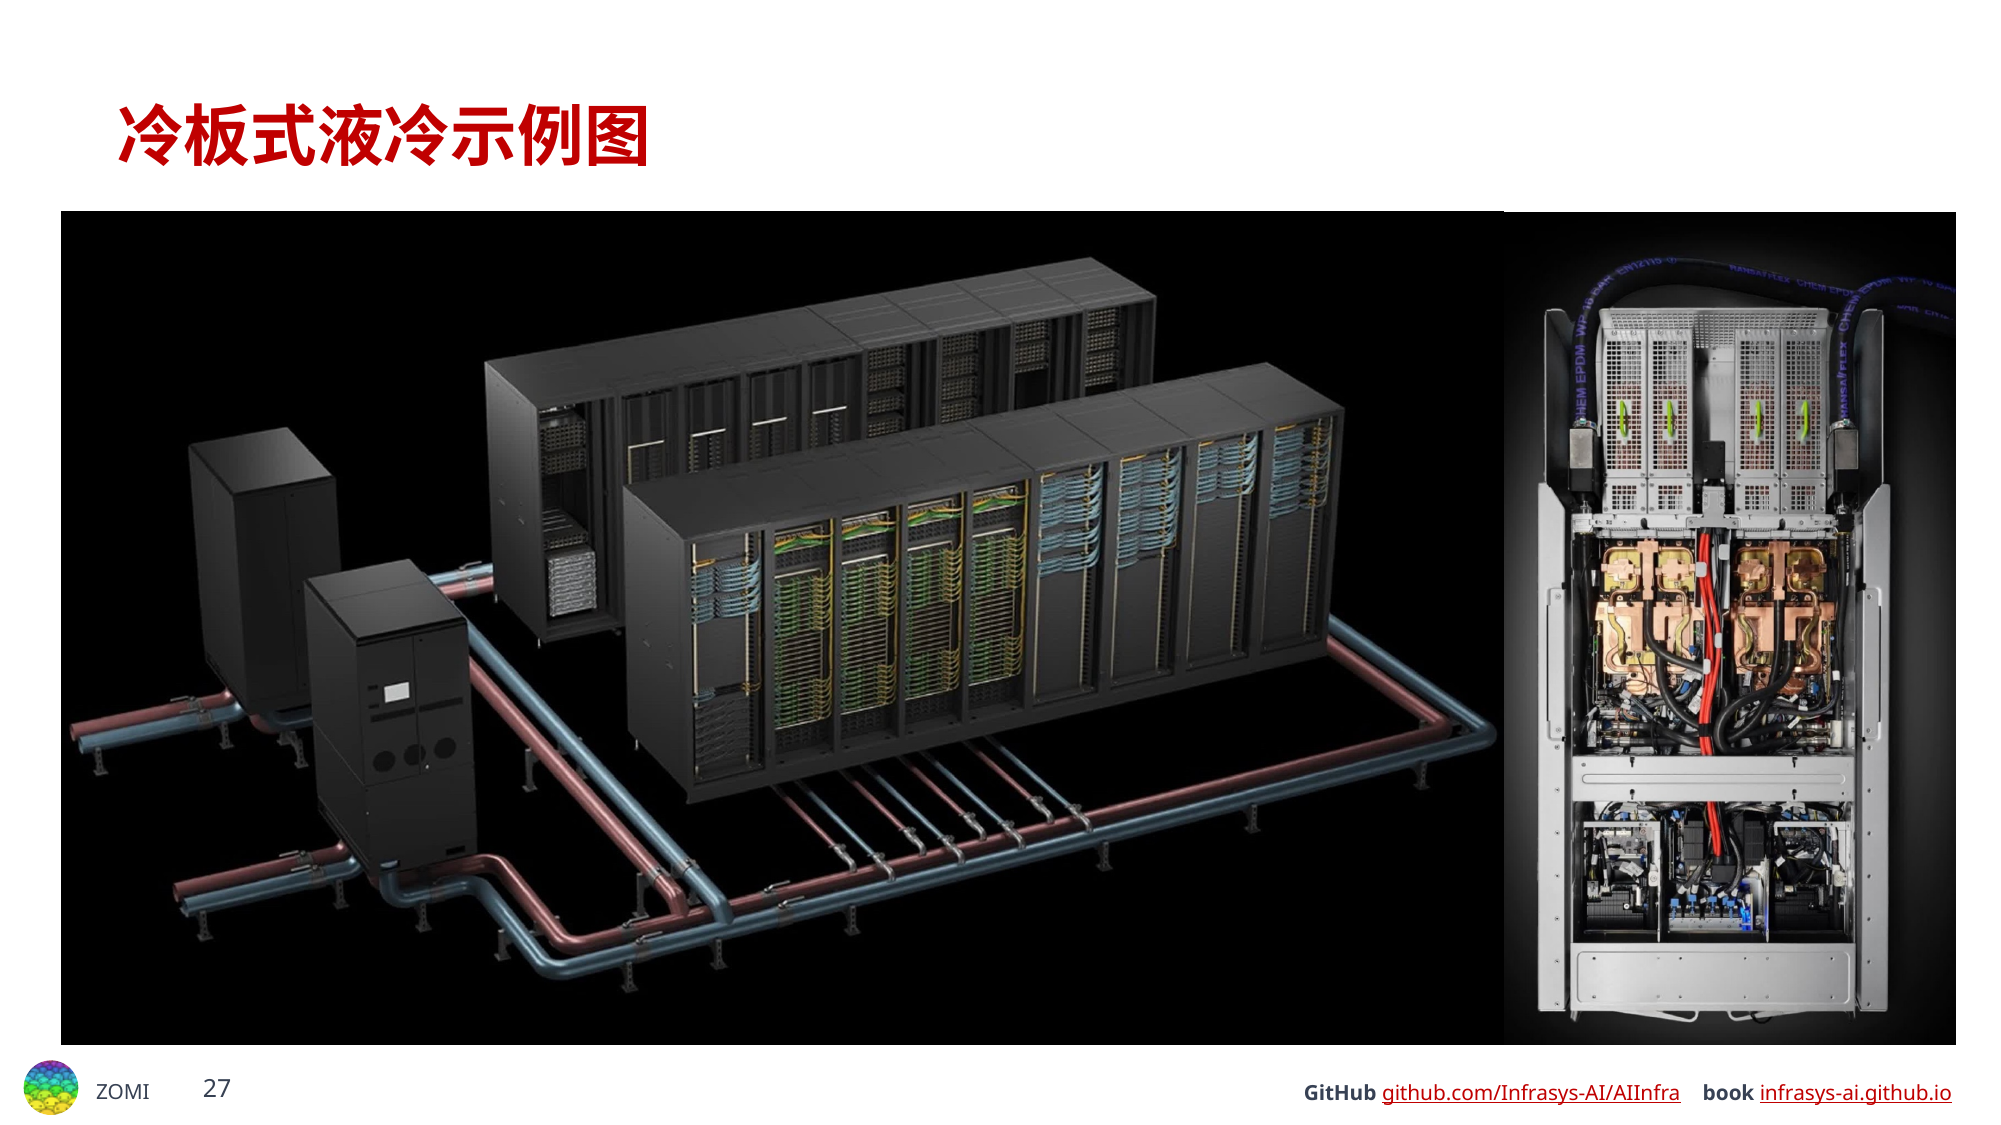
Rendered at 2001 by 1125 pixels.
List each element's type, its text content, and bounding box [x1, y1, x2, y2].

picture [23, 1060, 79, 1115]
picture [61, 211, 2001, 1046]
title 冷板式液冷示例图 [102, 85, 1901, 183]
